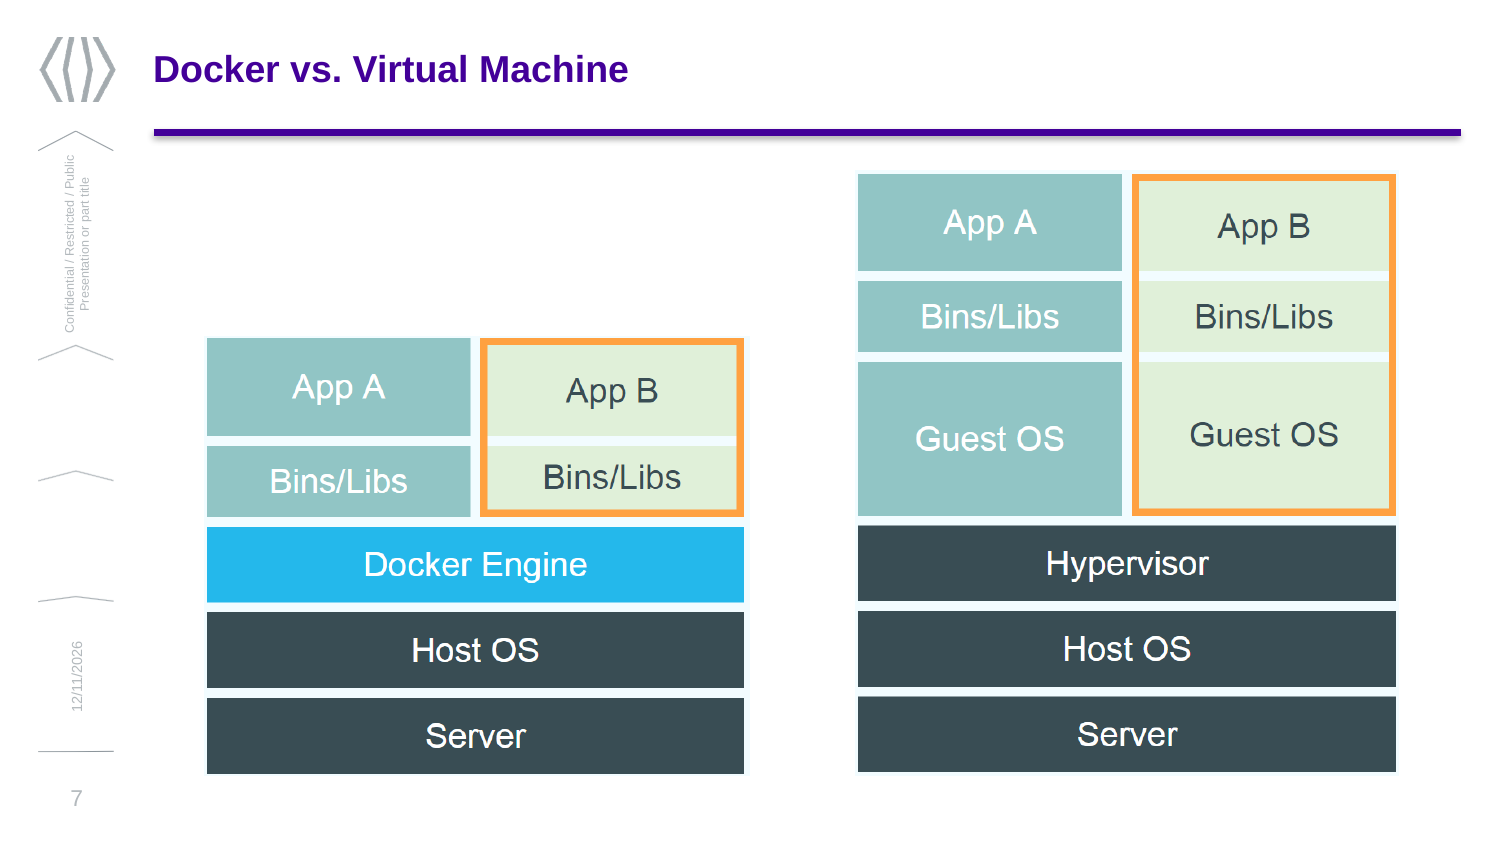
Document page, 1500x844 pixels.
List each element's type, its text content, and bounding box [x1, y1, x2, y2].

slide_number 7 [39, 775, 114, 821]
picture [39, 37, 116, 102]
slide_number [53, 602, 99, 752]
picture [204, 336, 751, 776]
picture [37, 130, 114, 753]
footer Confidential / Restricted / Public Presentation or part title [53, 127, 99, 363]
picture [855, 169, 1399, 776]
title Docker vs. Virtual Machine [138, 37, 1461, 109]
